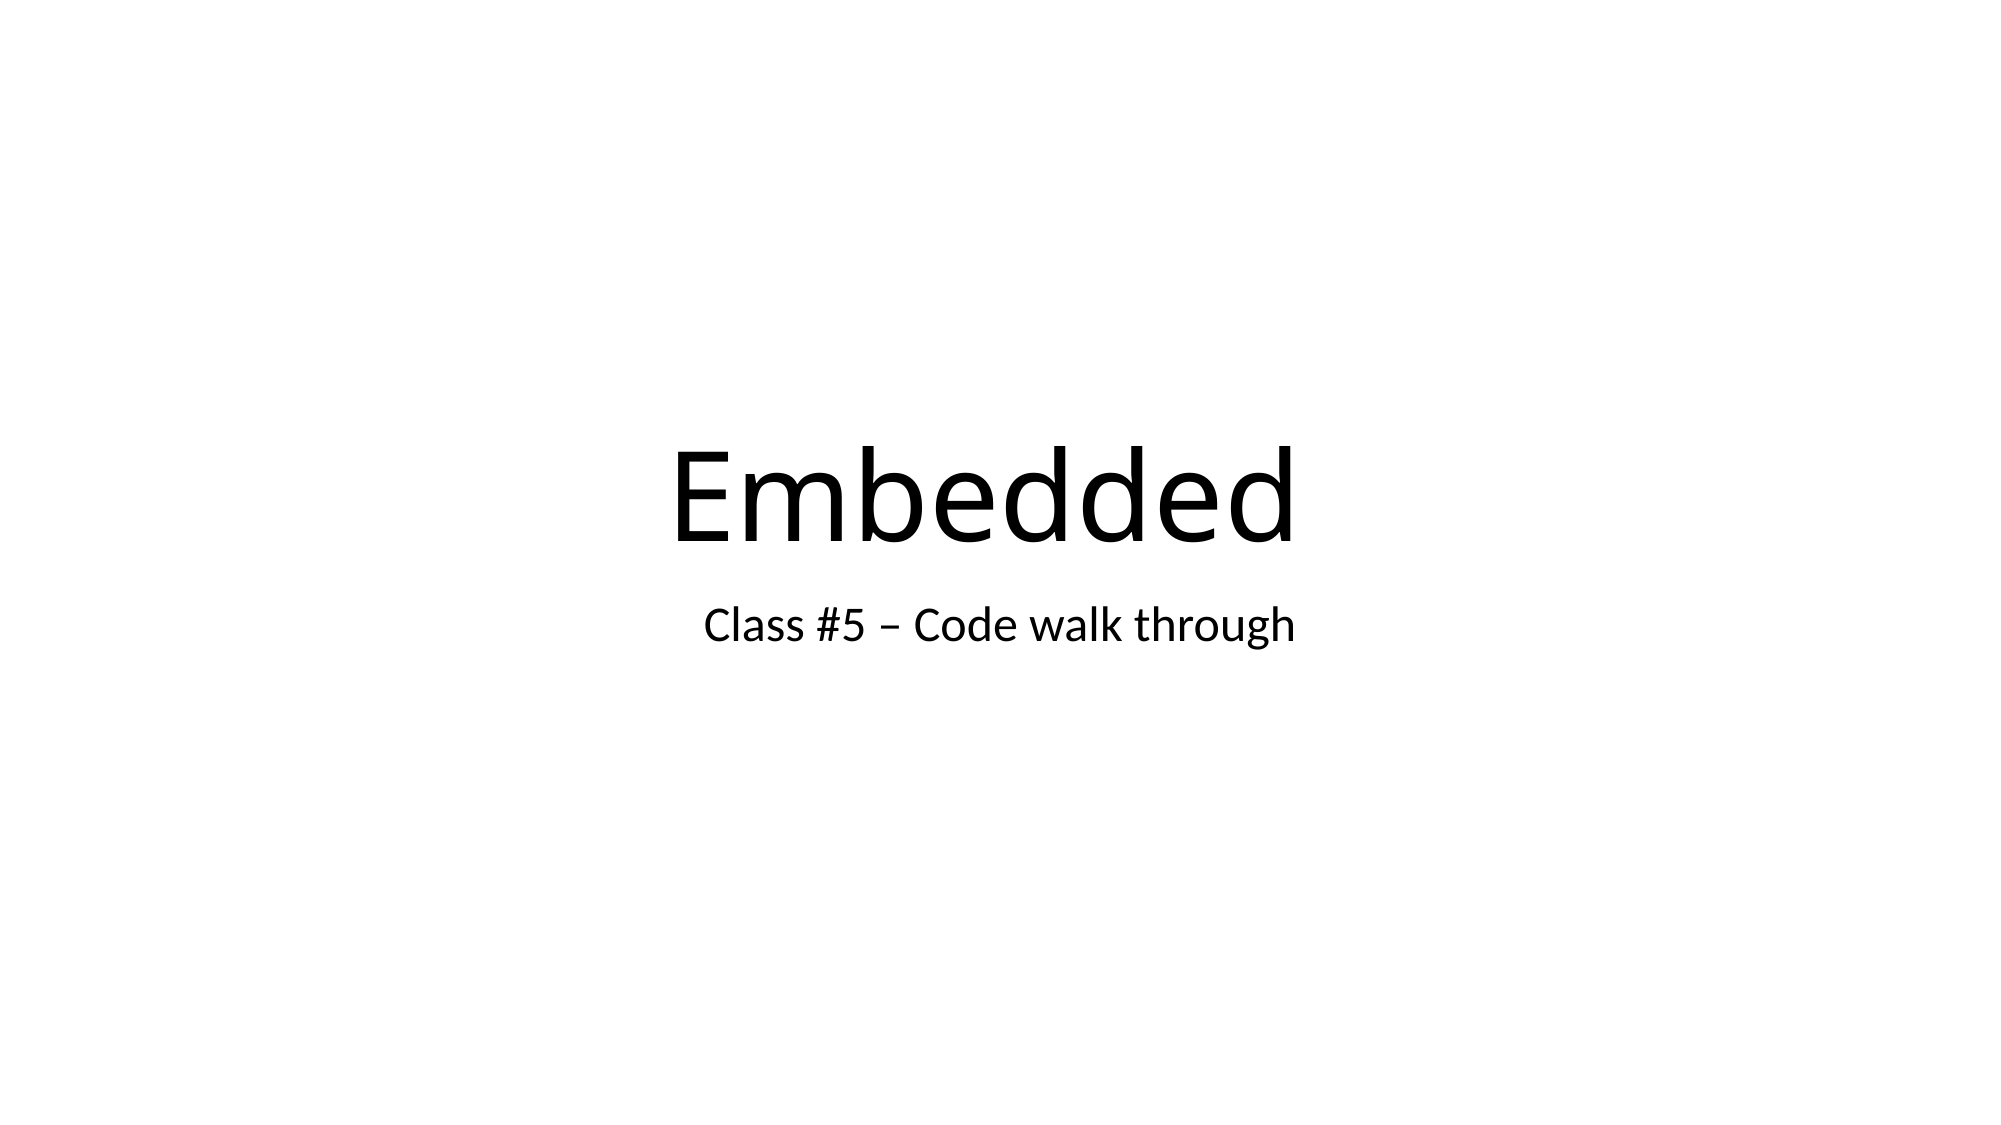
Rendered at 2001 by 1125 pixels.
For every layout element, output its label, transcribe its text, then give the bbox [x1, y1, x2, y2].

title Embedded [249, 184, 1750, 576]
subtitle Class #5 – Code walk through [249, 590, 1750, 863]
